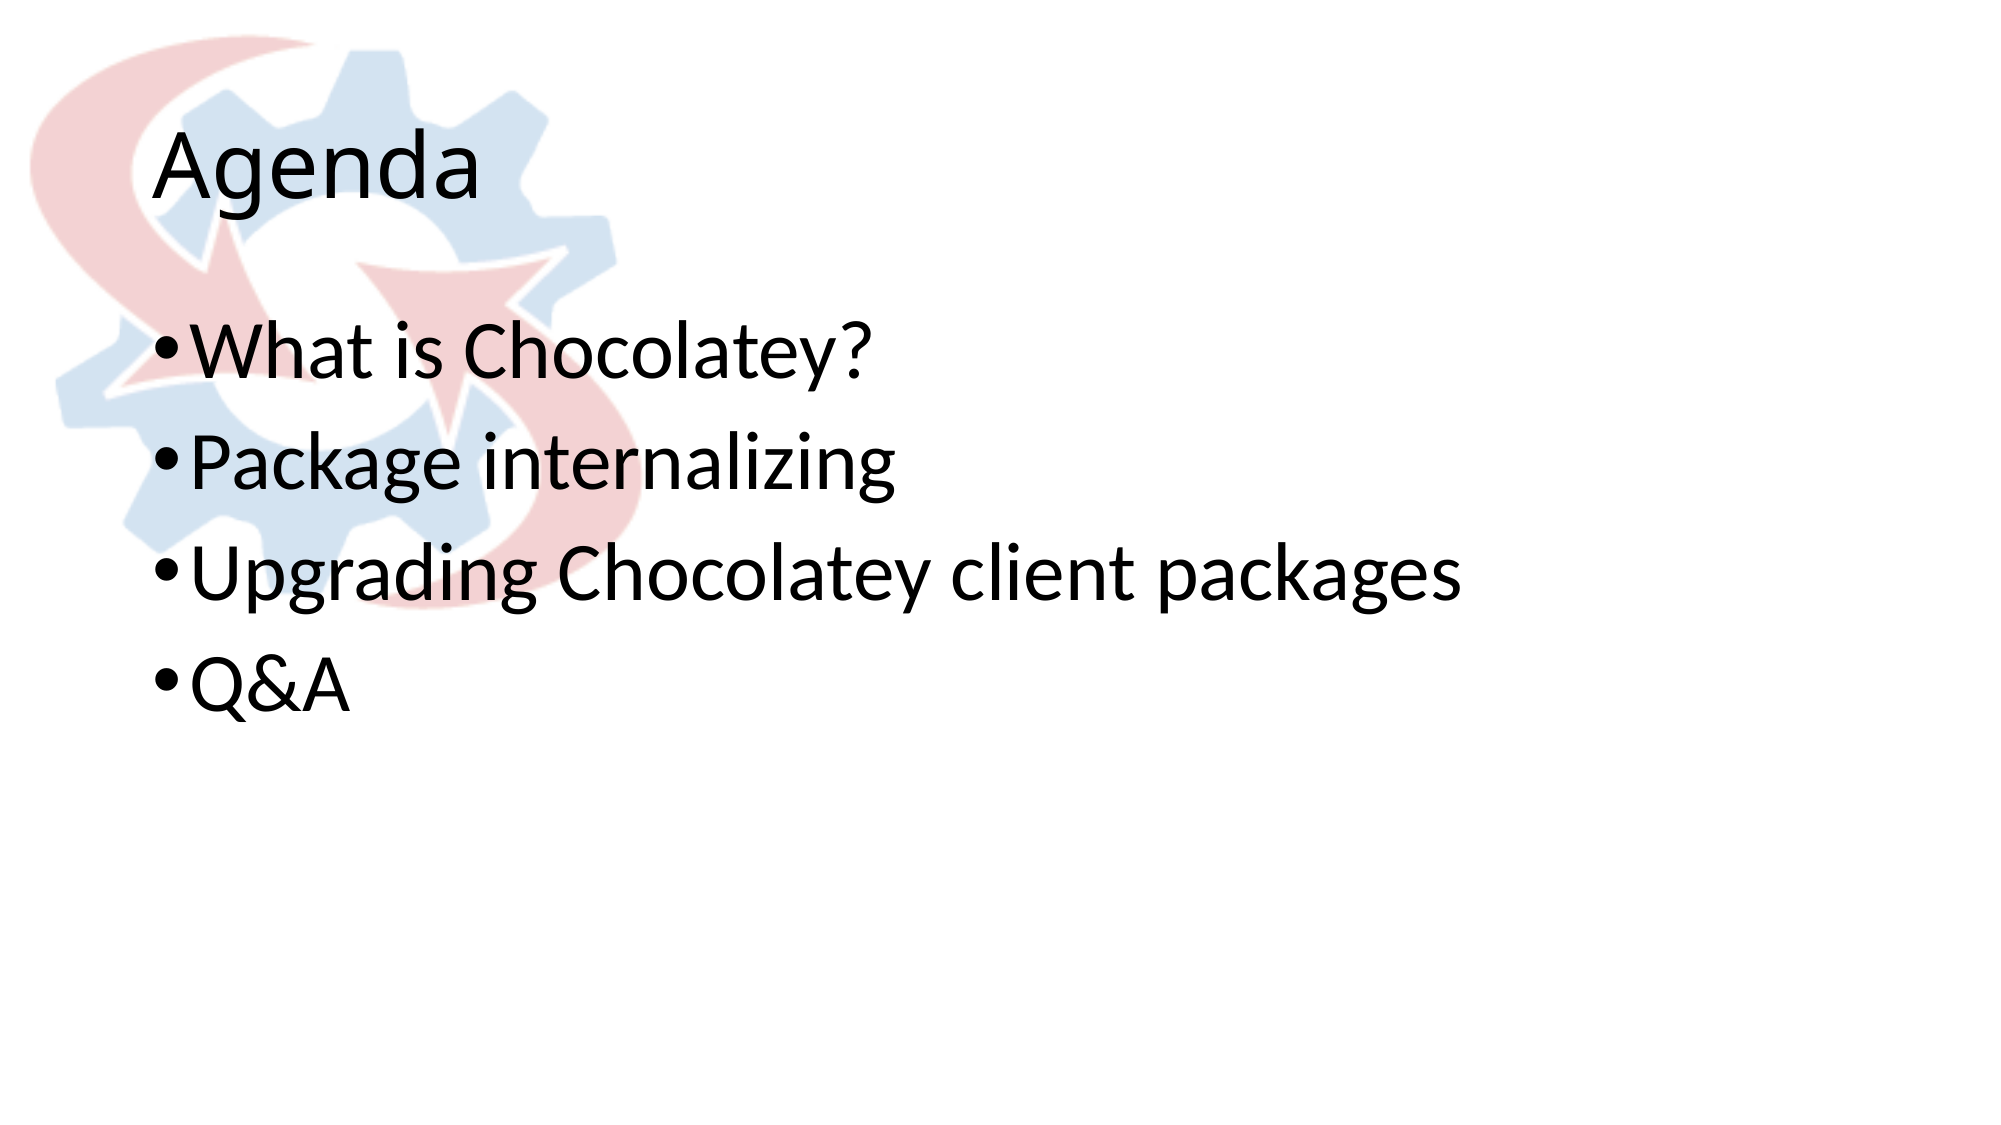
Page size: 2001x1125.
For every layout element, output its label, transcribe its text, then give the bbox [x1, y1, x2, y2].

title Agenda [137, 59, 1863, 278]
list What is Chocolatey? Package internalizing Upgrading Chocolatey client packages Q&A [137, 299, 1863, 1014]
